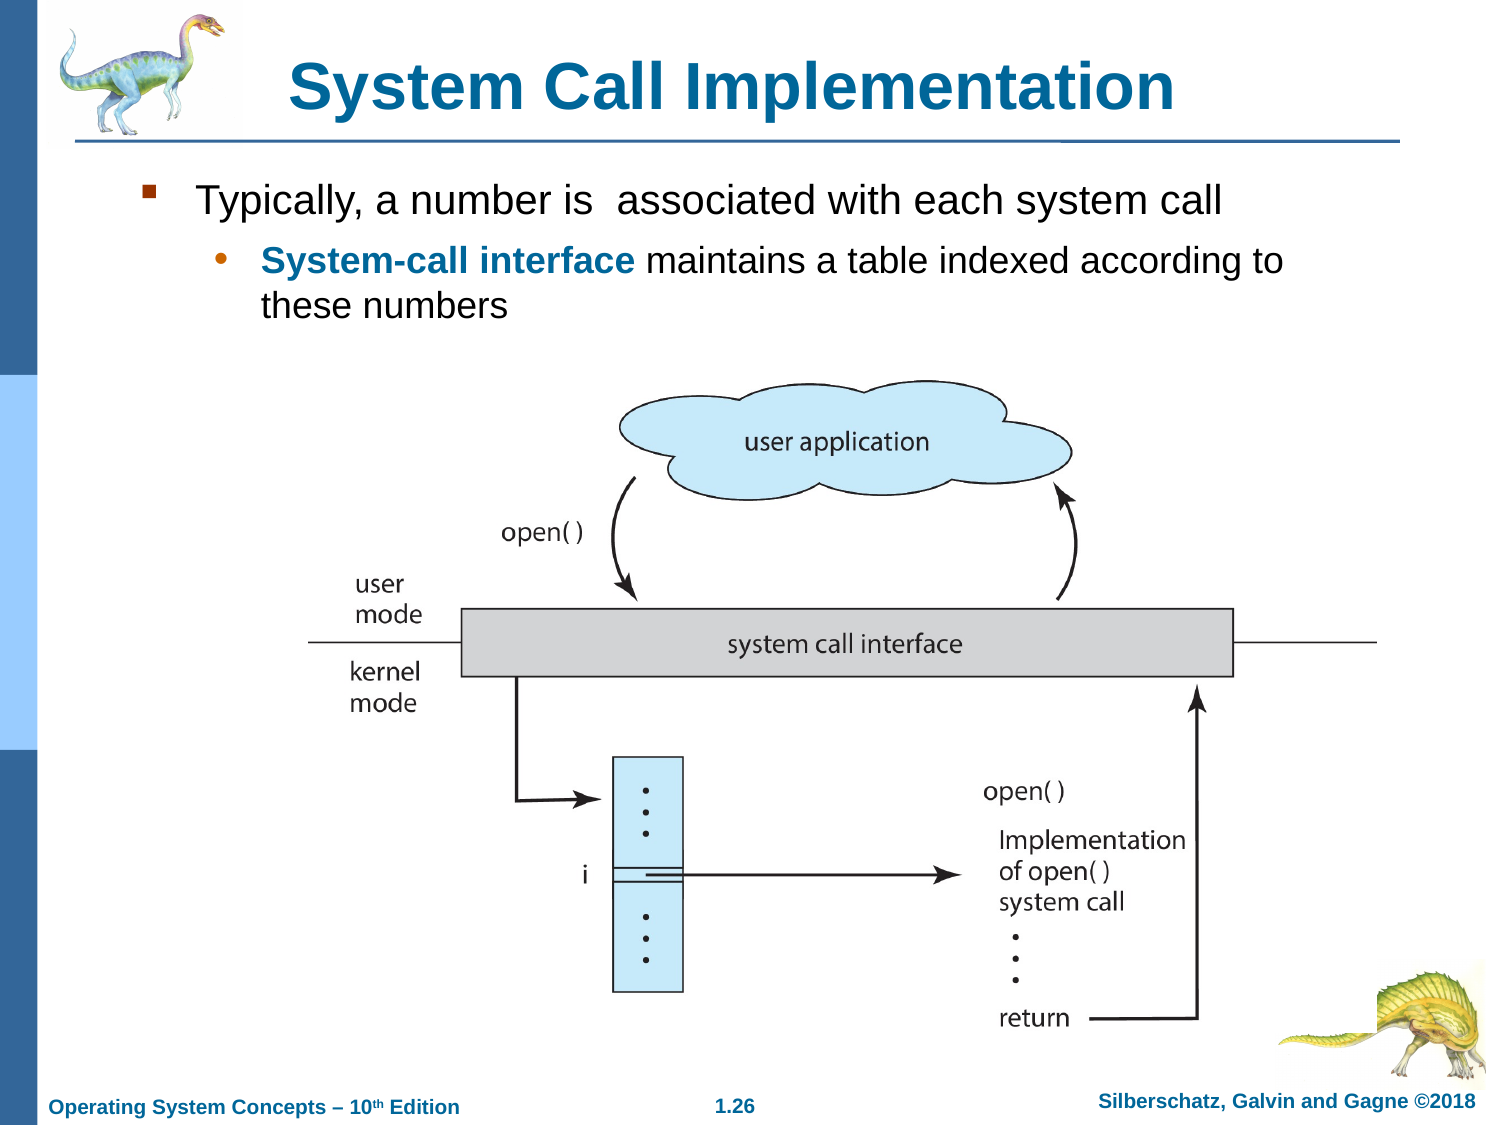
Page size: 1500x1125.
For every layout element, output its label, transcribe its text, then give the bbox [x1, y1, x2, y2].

title System Call Implementation [77, 35, 1389, 131]
list Typically, a number is associated with each system call System-call interface maintains a table indexed according to these numbers [123, 165, 1376, 381]
picture [308, 380, 1486, 1090]
picture [46, 0, 243, 149]
